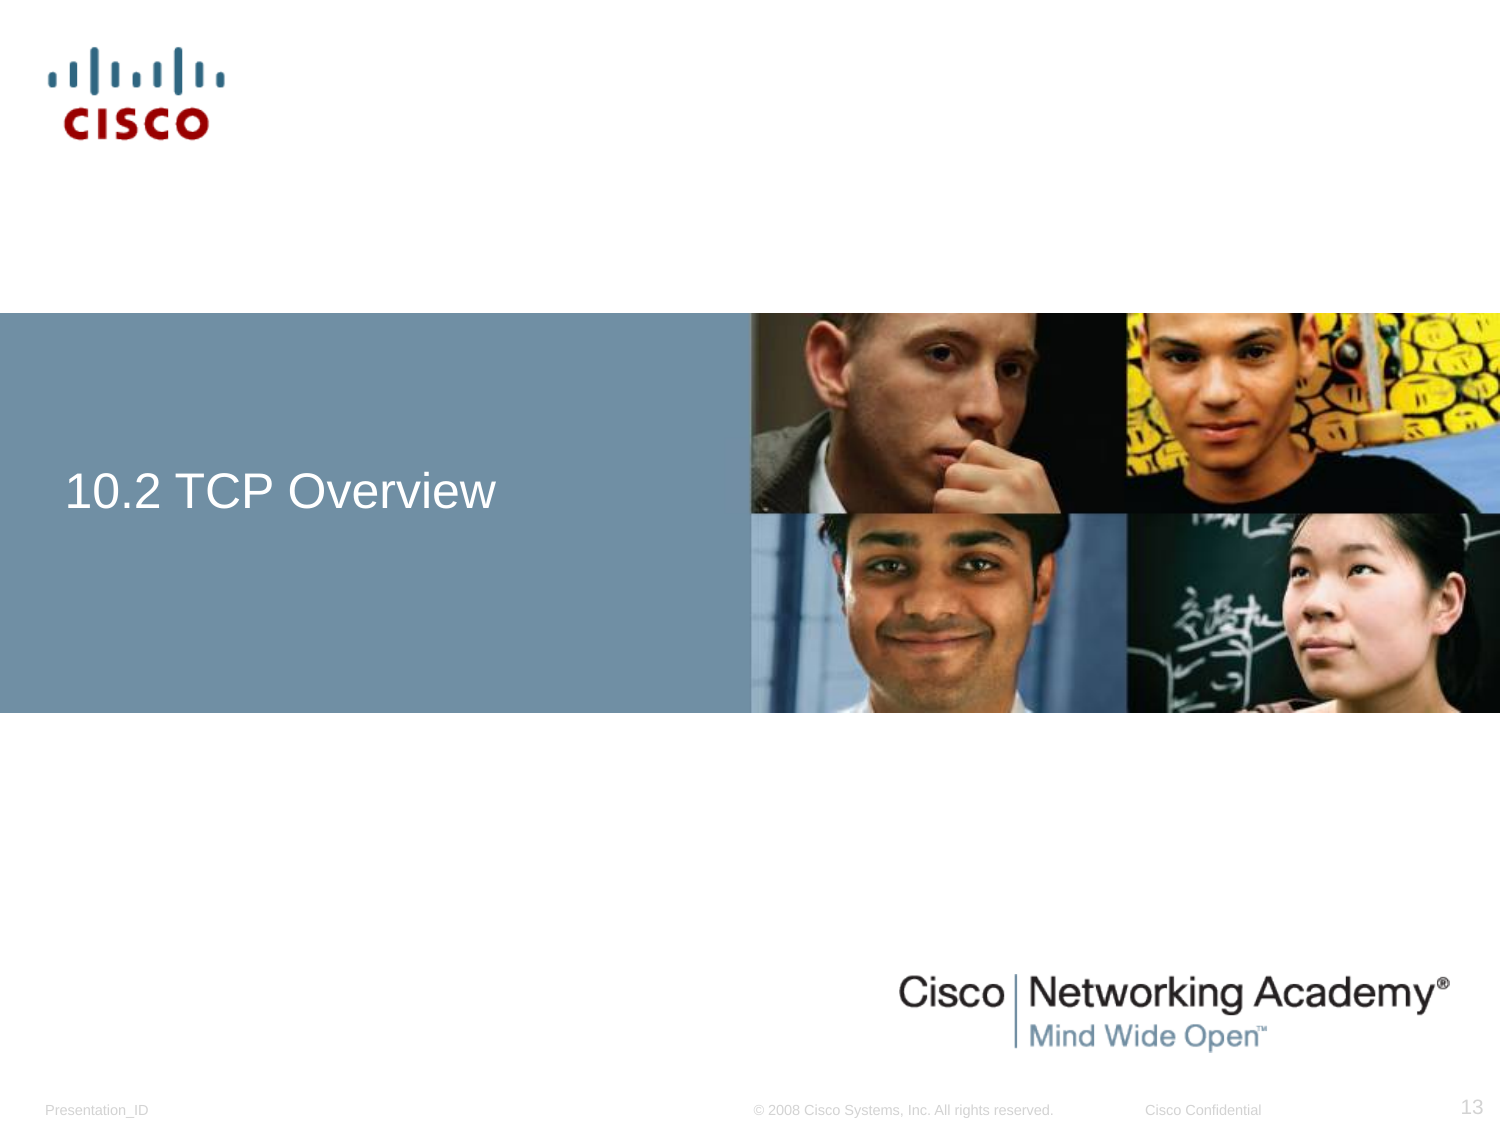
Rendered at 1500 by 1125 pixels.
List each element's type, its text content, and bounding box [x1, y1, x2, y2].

picture [40, 19, 233, 168]
picture [899, 974, 1450, 1053]
title 10.2 TCP Overview [51, 371, 684, 615]
picture [0, 313, 1500, 713]
